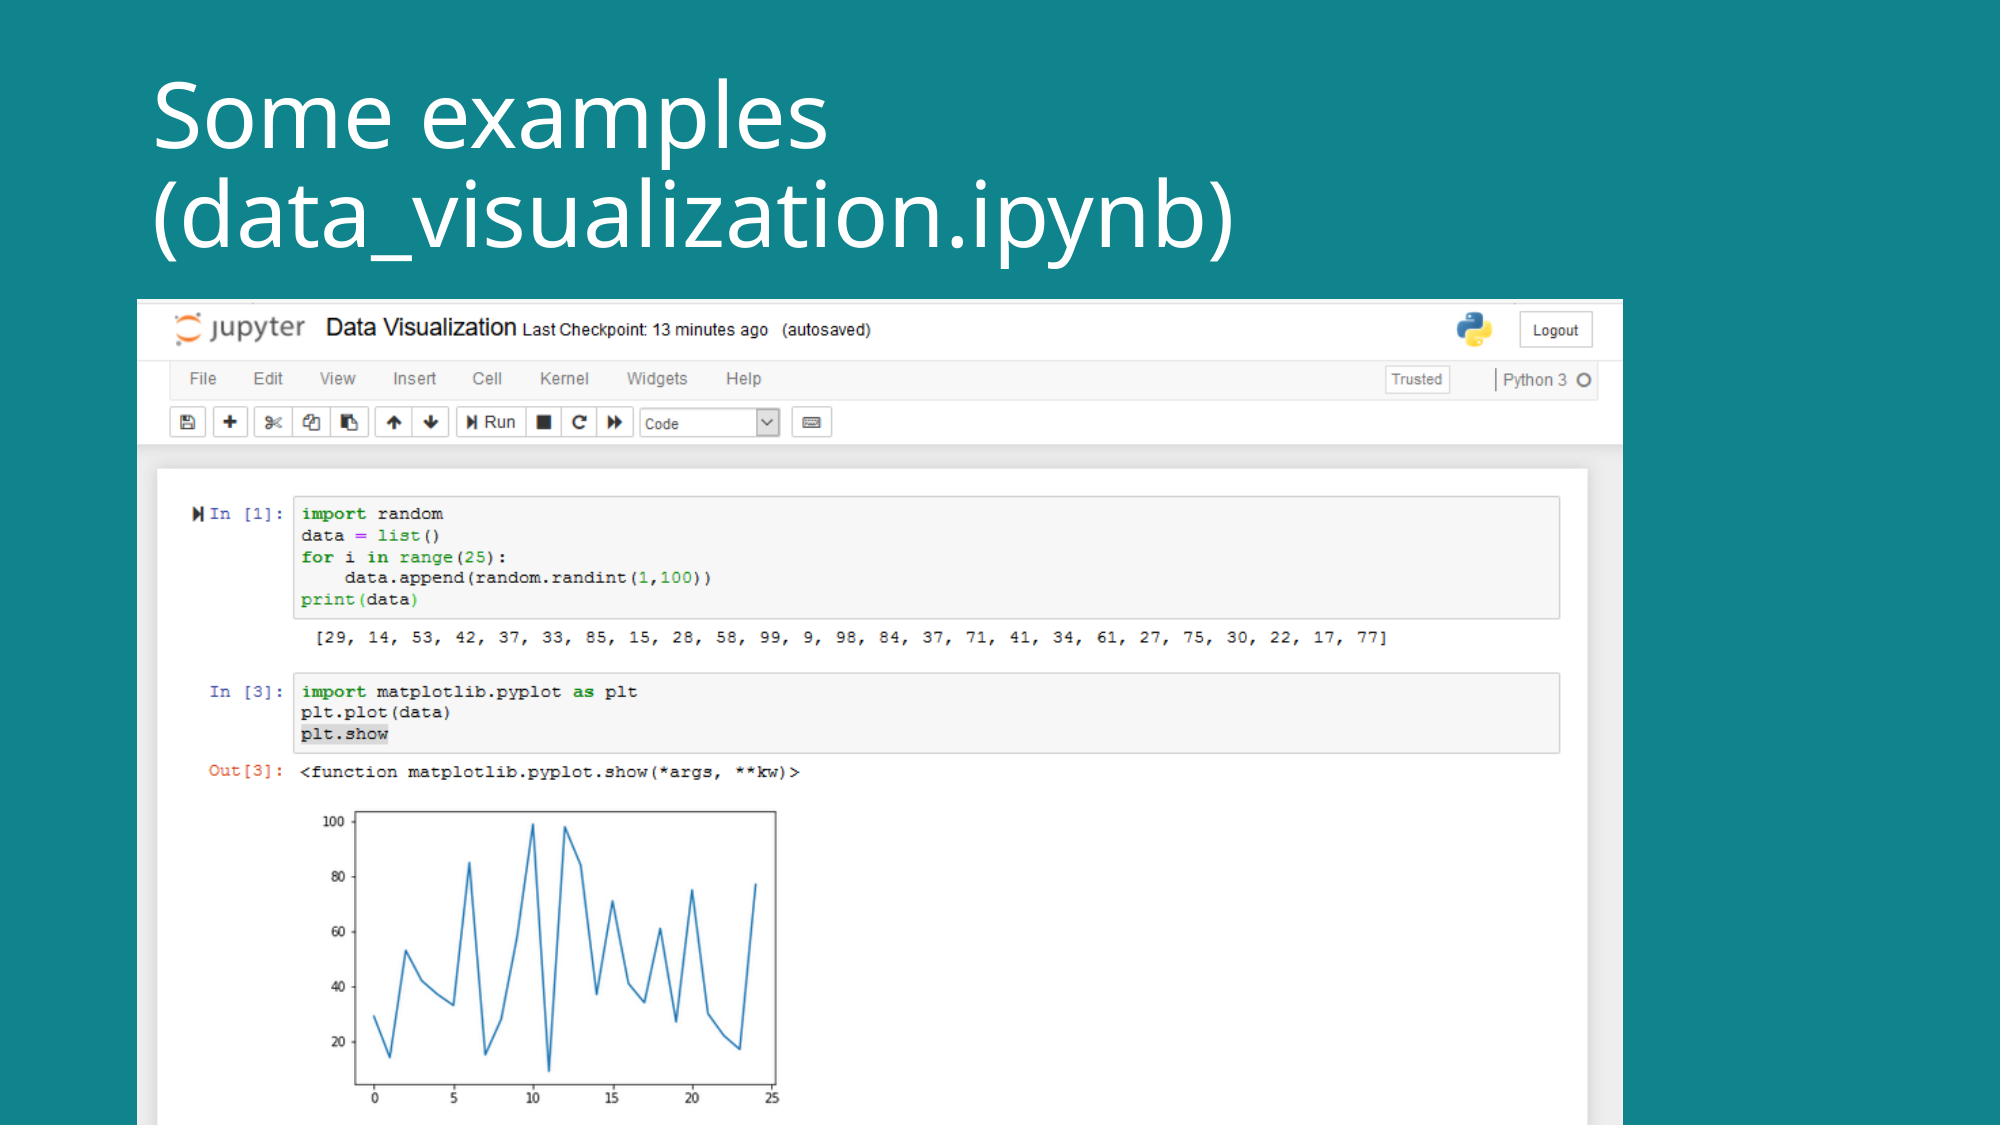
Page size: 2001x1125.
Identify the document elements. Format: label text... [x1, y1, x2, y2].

picture [137, 299, 1623, 1125]
title Some examples (data_visualization.ipynb) [137, 59, 1863, 278]
